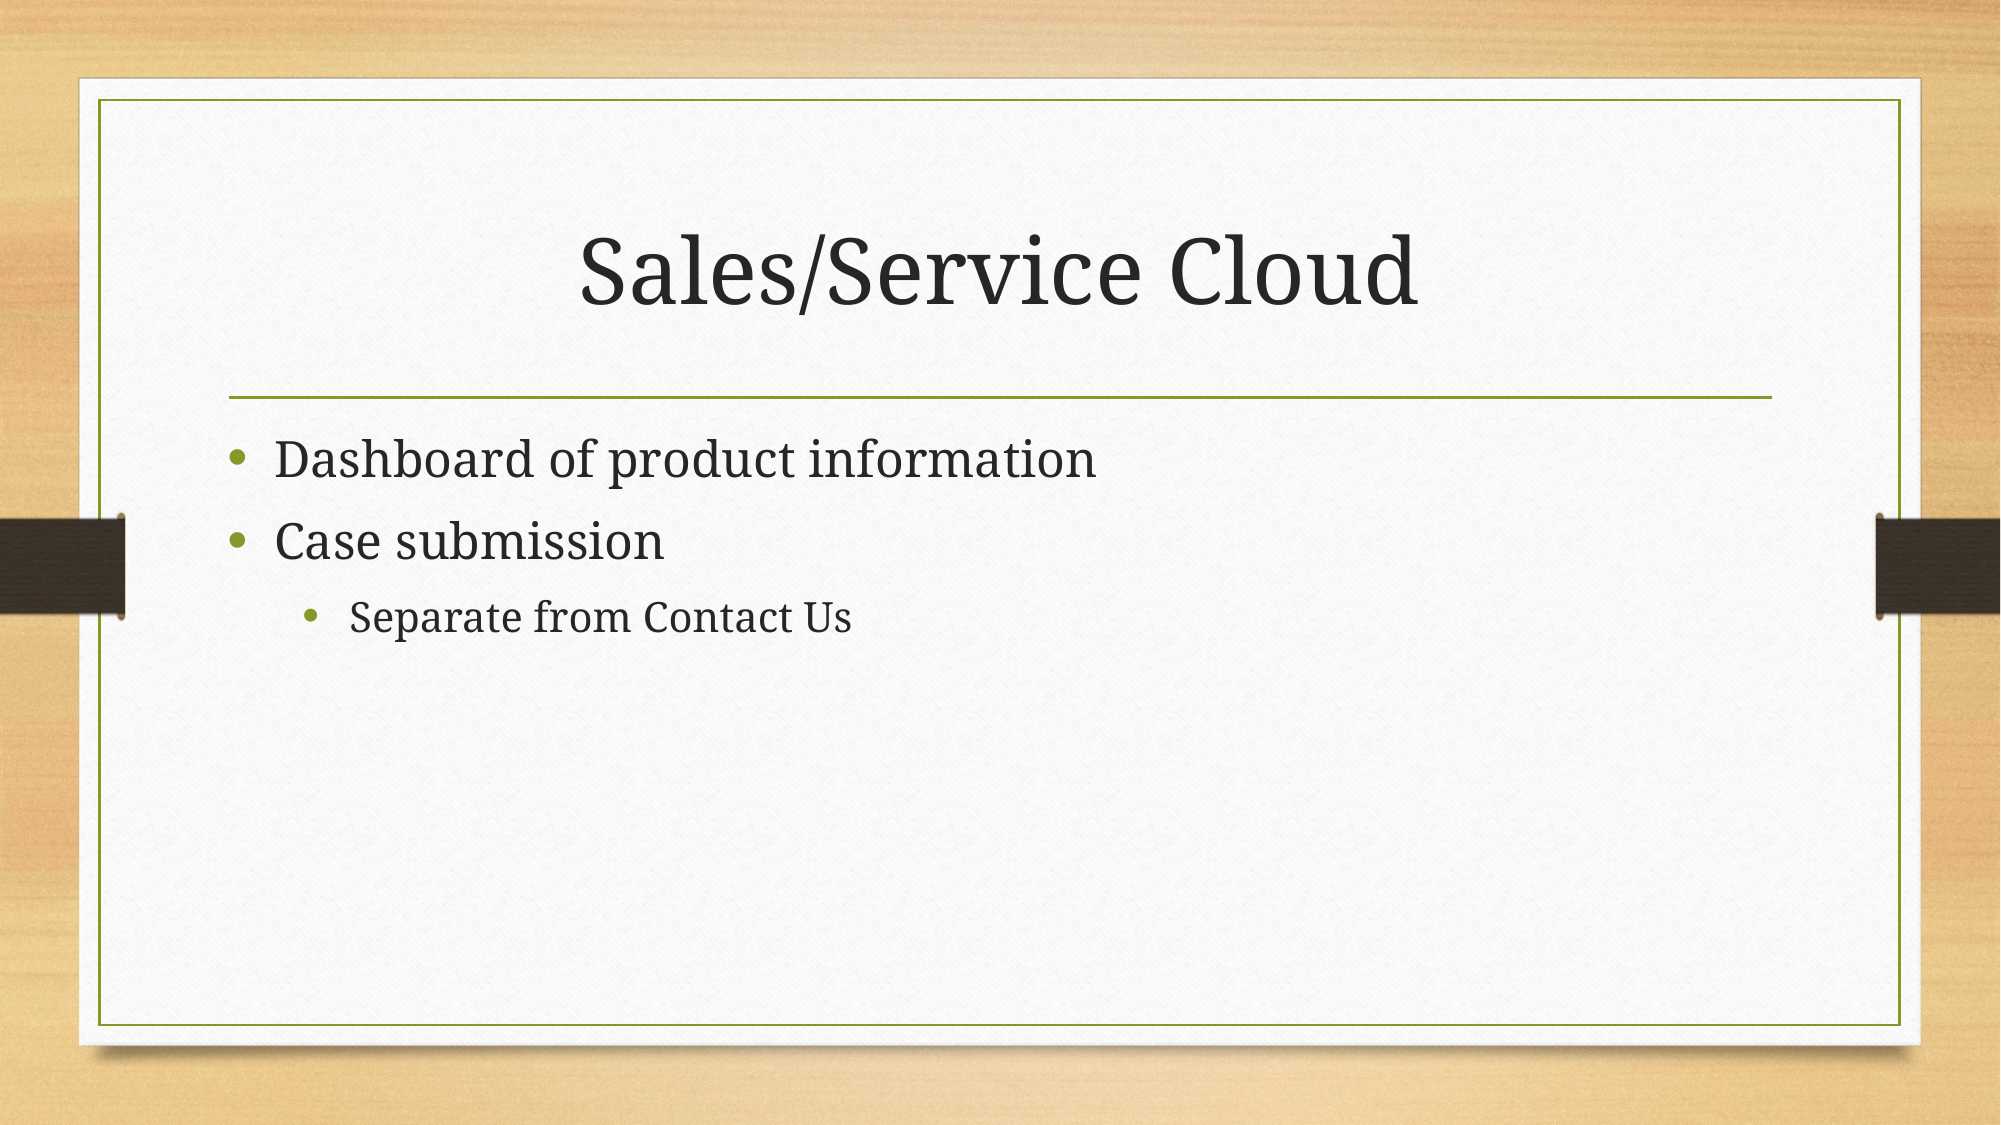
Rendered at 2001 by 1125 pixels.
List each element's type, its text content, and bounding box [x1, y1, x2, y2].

list Dashboard of product information Case submission Separate from Contact Us [212, 419, 1788, 964]
title Sales/Service Cloud [212, 161, 1788, 375]
picture [0, 0, 2001, 1125]
